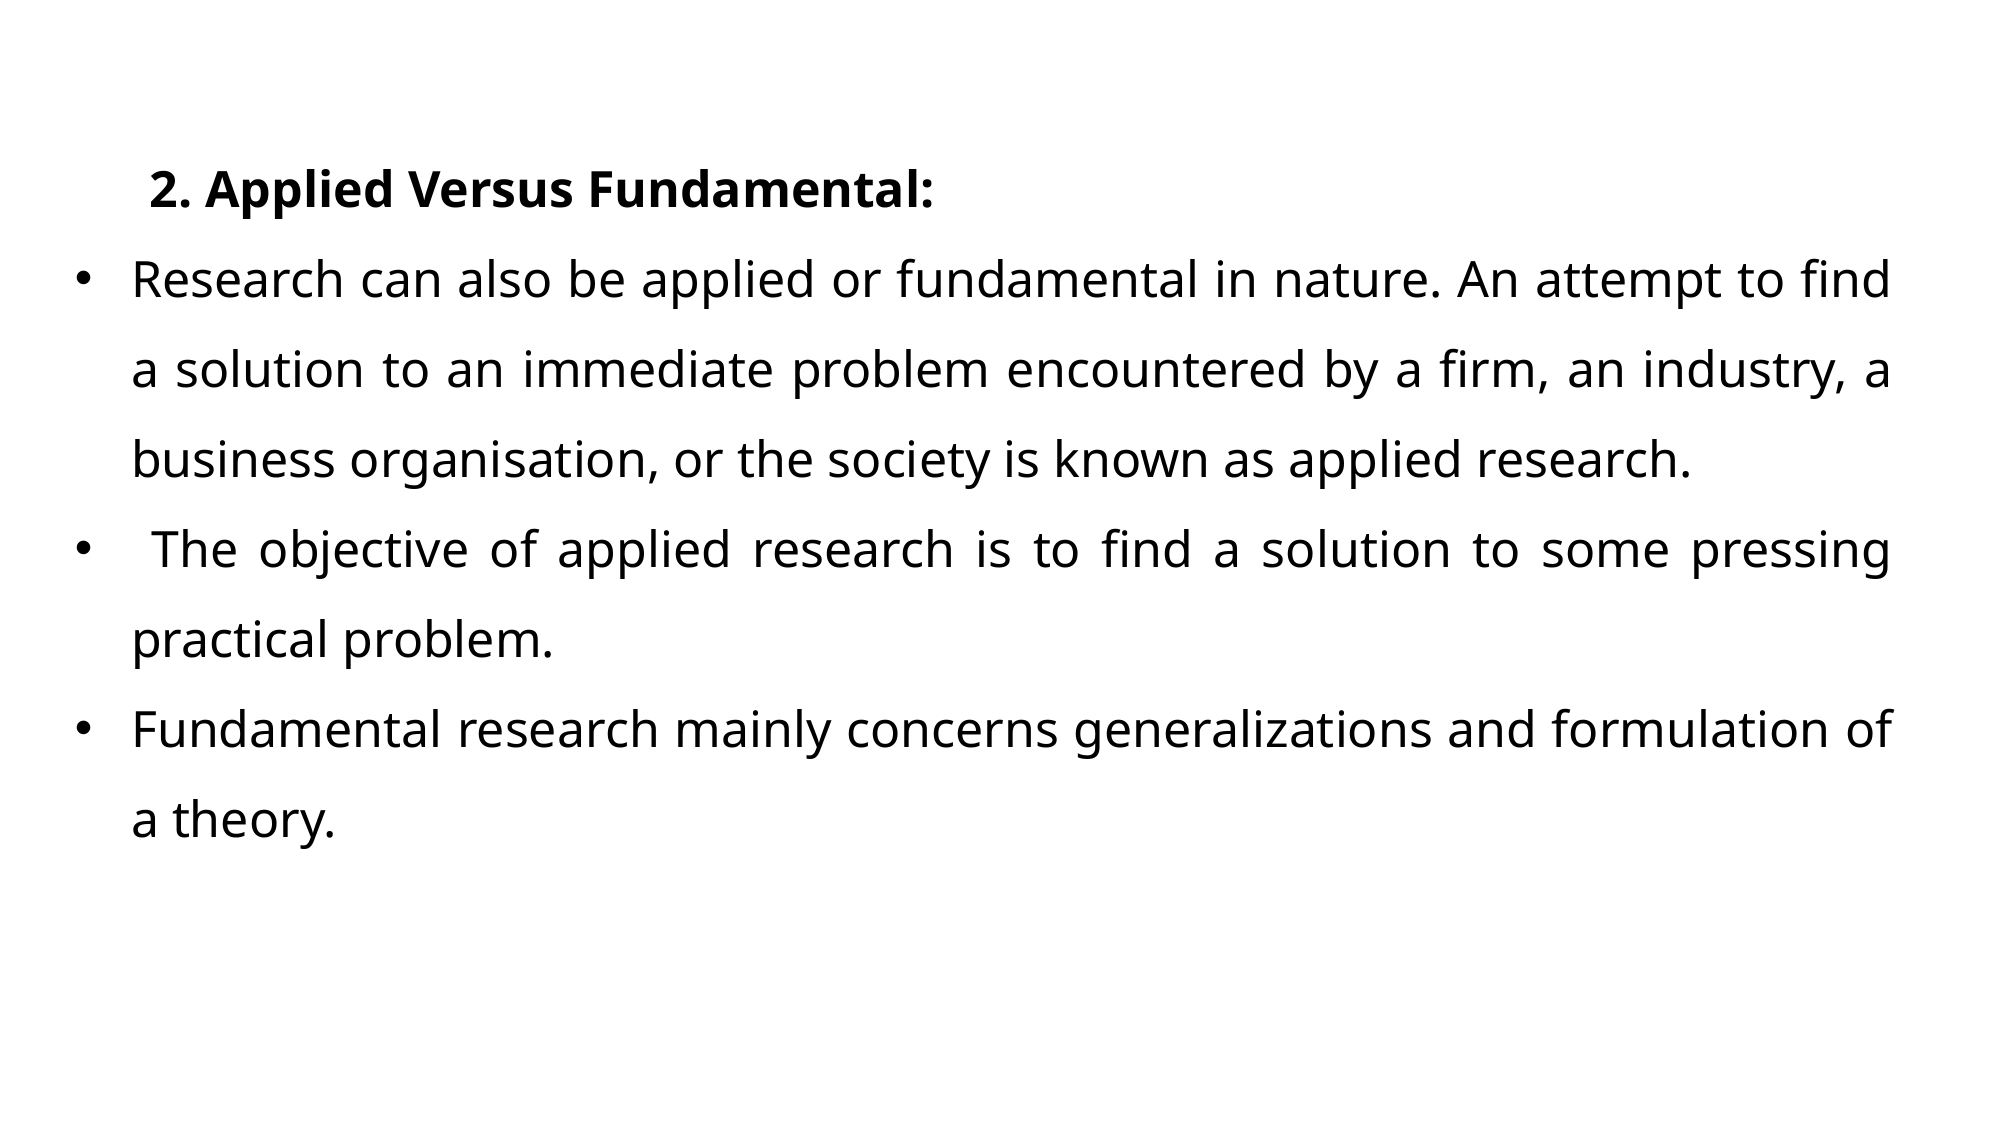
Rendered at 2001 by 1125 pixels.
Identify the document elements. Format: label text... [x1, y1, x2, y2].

text_box 2. Applied Versus Fundamental: Research can also be applied or fundamental in nature. An attempt to find a solution to an immediate problem encountered by a firm, an industry, a business organisation, or the society is known as applied research. The objective of applied research is to find a solution to some pressing practical problem. Fundamental research mainly concerns generalizations and formulation of a theory. [59, 119, 1909, 855]
